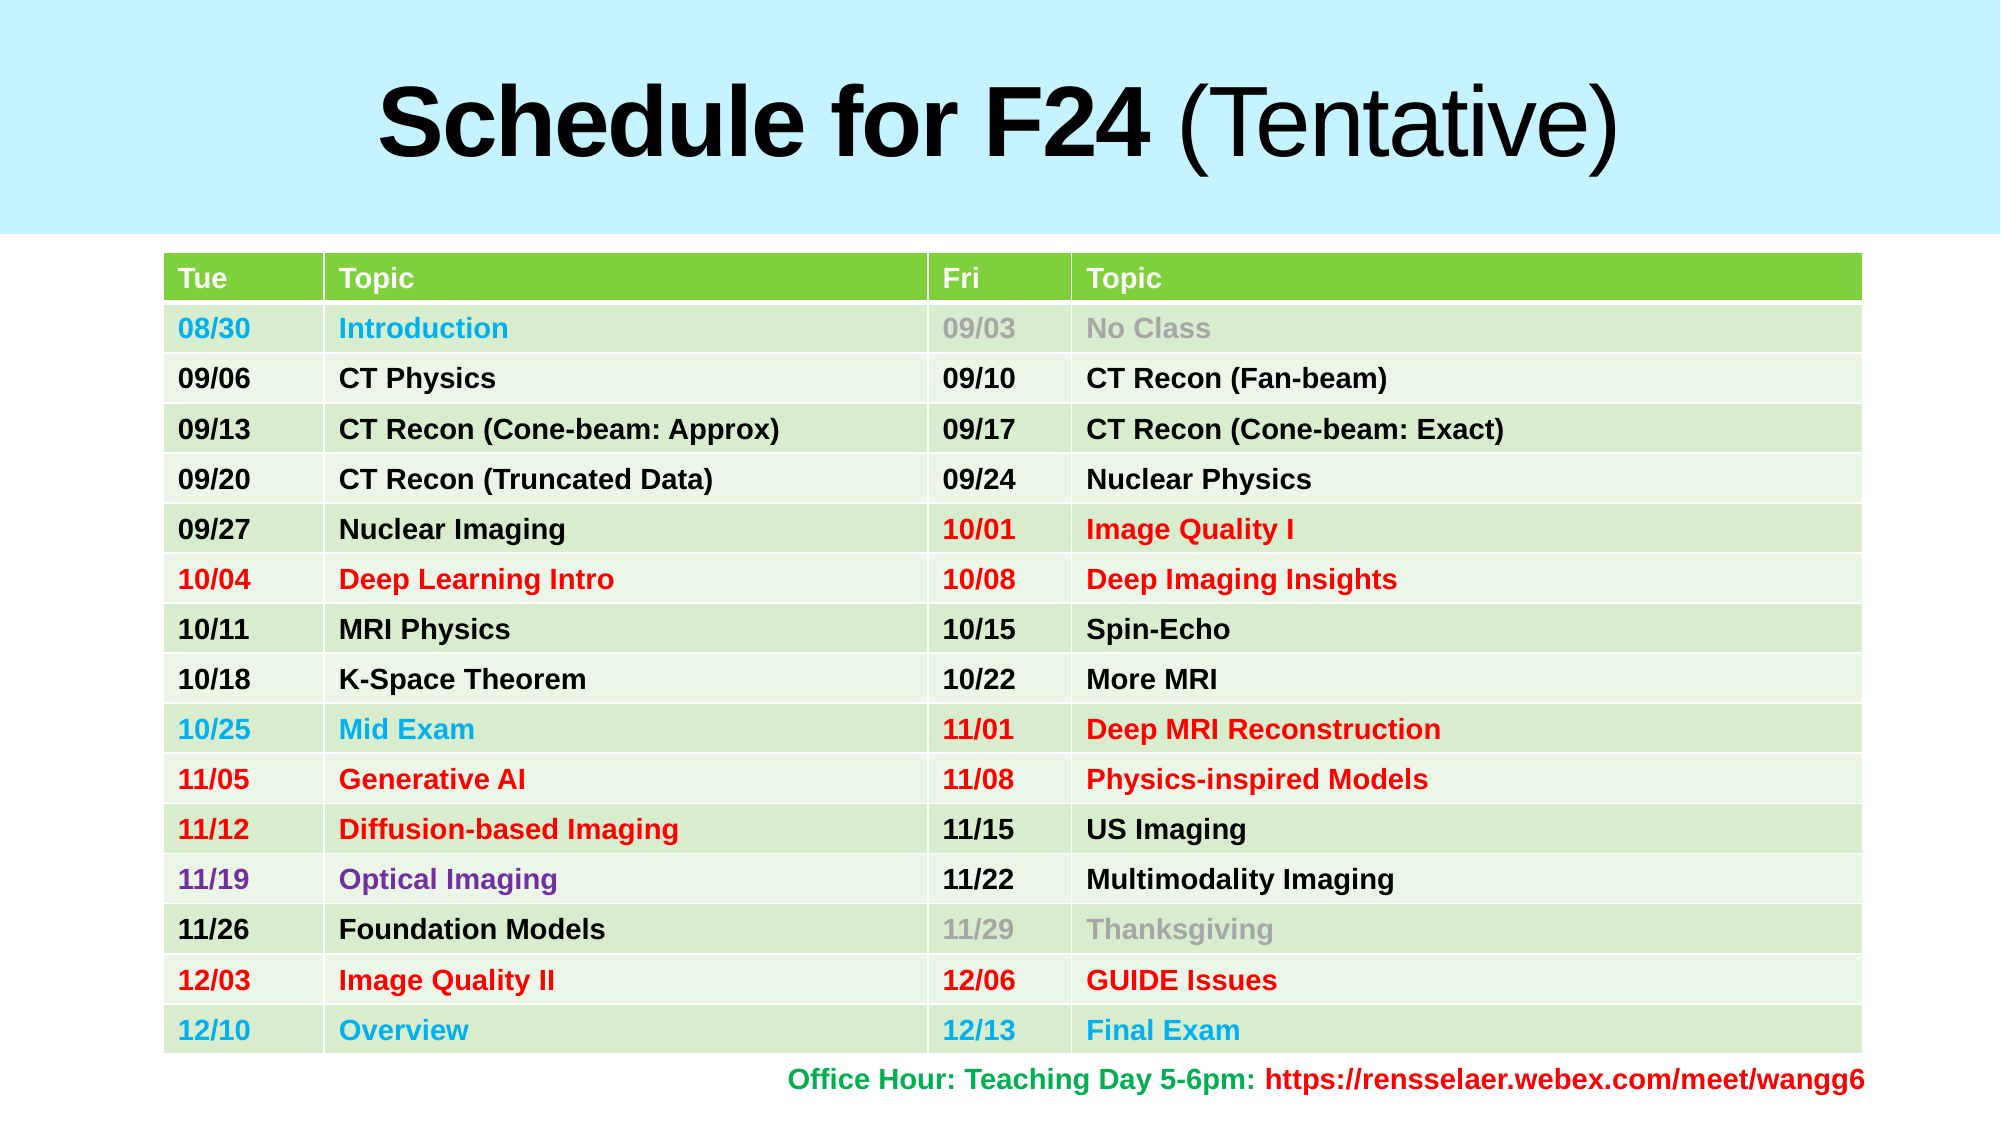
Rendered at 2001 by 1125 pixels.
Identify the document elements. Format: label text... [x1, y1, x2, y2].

table_cell MRI Physics [325, 604, 927, 652]
table_header Topic [1072, 253, 1862, 300]
table_cell Mid Exam [325, 704, 927, 752]
table_cell Diffusion-based Imaging [325, 804, 927, 853]
table_cell 12/06 [929, 955, 1071, 1003]
table_cell 11/08 [929, 754, 1071, 803]
table_cell CT Recon (Truncated Data) [325, 454, 927, 502]
table_cell Nuclear Physics [1072, 454, 1862, 502]
table_cell 09/17 [929, 404, 1071, 452]
table_cell 11/12 [164, 804, 323, 853]
table_cell 08/30 [164, 305, 323, 352]
table_cell Optical Imaging [325, 854, 927, 903]
table_cell 12/13 [929, 1005, 1071, 1052]
table_cell 12/10 [164, 1005, 323, 1053]
table_cell 11/19 [164, 854, 323, 903]
table_cell Deep Learning Intro [325, 554, 927, 602]
table_cell Generative AI [325, 754, 927, 803]
table_header Fri [929, 253, 1071, 300]
table_cell 11/01 [929, 704, 1071, 752]
table_cell Physics-inspired Models [1072, 754, 1862, 803]
table_header Tue [164, 253, 323, 300]
table_cell CT Recon (Cone-beam: Exact) [1072, 404, 1862, 452]
table_cell Image Quality I [1072, 504, 1862, 552]
table_cell Deep MRI Reconstruction [1072, 704, 1862, 752]
table_cell 11/15 [929, 804, 1071, 853]
table_cell 09/24 [929, 454, 1071, 502]
table_cell K-Space Theorem [325, 654, 927, 702]
table_cell 11/22 [929, 854, 1071, 903]
table_cell Final Exam [1072, 1005, 1862, 1052]
table_cell Overview [325, 1005, 927, 1052]
table_cell 09/13 [164, 404, 323, 452]
table_cell 10/15 [929, 604, 1071, 652]
table_cell Multimodality Imaging [1072, 854, 1862, 903]
table_cell Thanksgiving [1072, 904, 1862, 953]
table_cell Image Quality II [325, 955, 927, 1003]
table_cell Deep Imaging Insights [1072, 554, 1862, 602]
title Schedule for F24 (Tentative) [0, 0, 2000, 234]
table_cell 09/06 [164, 354, 323, 402]
table_cell 09/27 [164, 504, 323, 552]
table_cell Introduction [325, 305, 927, 352]
table_cell GUIDE Issues [1072, 955, 1862, 1003]
table_cell 10/25 [164, 704, 323, 752]
table_cell 11/26 [164, 904, 323, 953]
table_cell CT Recon (Fan-beam) [1072, 354, 1862, 402]
table_cell 09/10 [929, 354, 1071, 402]
table_cell 10/18 [164, 654, 323, 702]
table_cell 10/04 [164, 554, 323, 602]
table_cell US Imaging [1072, 804, 1862, 853]
table_cell 12/03 [164, 955, 323, 1003]
table_cell 09/20 [164, 454, 323, 502]
table_cell 10/01 [929, 504, 1071, 552]
table_cell 11/29 [929, 904, 1071, 953]
table_cell Foundation Models [325, 904, 927, 953]
table_cell 10/08 [929, 554, 1071, 602]
table_cell 10/22 [929, 654, 1071, 702]
text_box Office Hour: Teaching Day 5-6pm: https://rensselaer.webex.com/meet/wangg6 [180, 1052, 1881, 1103]
table_cell Spin-Echo [1072, 604, 1862, 652]
table_cell More MRI [1072, 654, 1862, 702]
table_cell 09/03 [929, 305, 1071, 352]
table_cell 10/11 [164, 604, 323, 652]
table_header Topic [325, 253, 927, 300]
table_cell Nuclear Imaging [325, 504, 927, 552]
table_cell No Class [1072, 305, 1862, 352]
table_cell CT Physics [325, 354, 927, 402]
table_cell CT Recon (Cone-beam: Approx) [325, 404, 927, 452]
table_cell 11/05 [164, 754, 323, 803]
